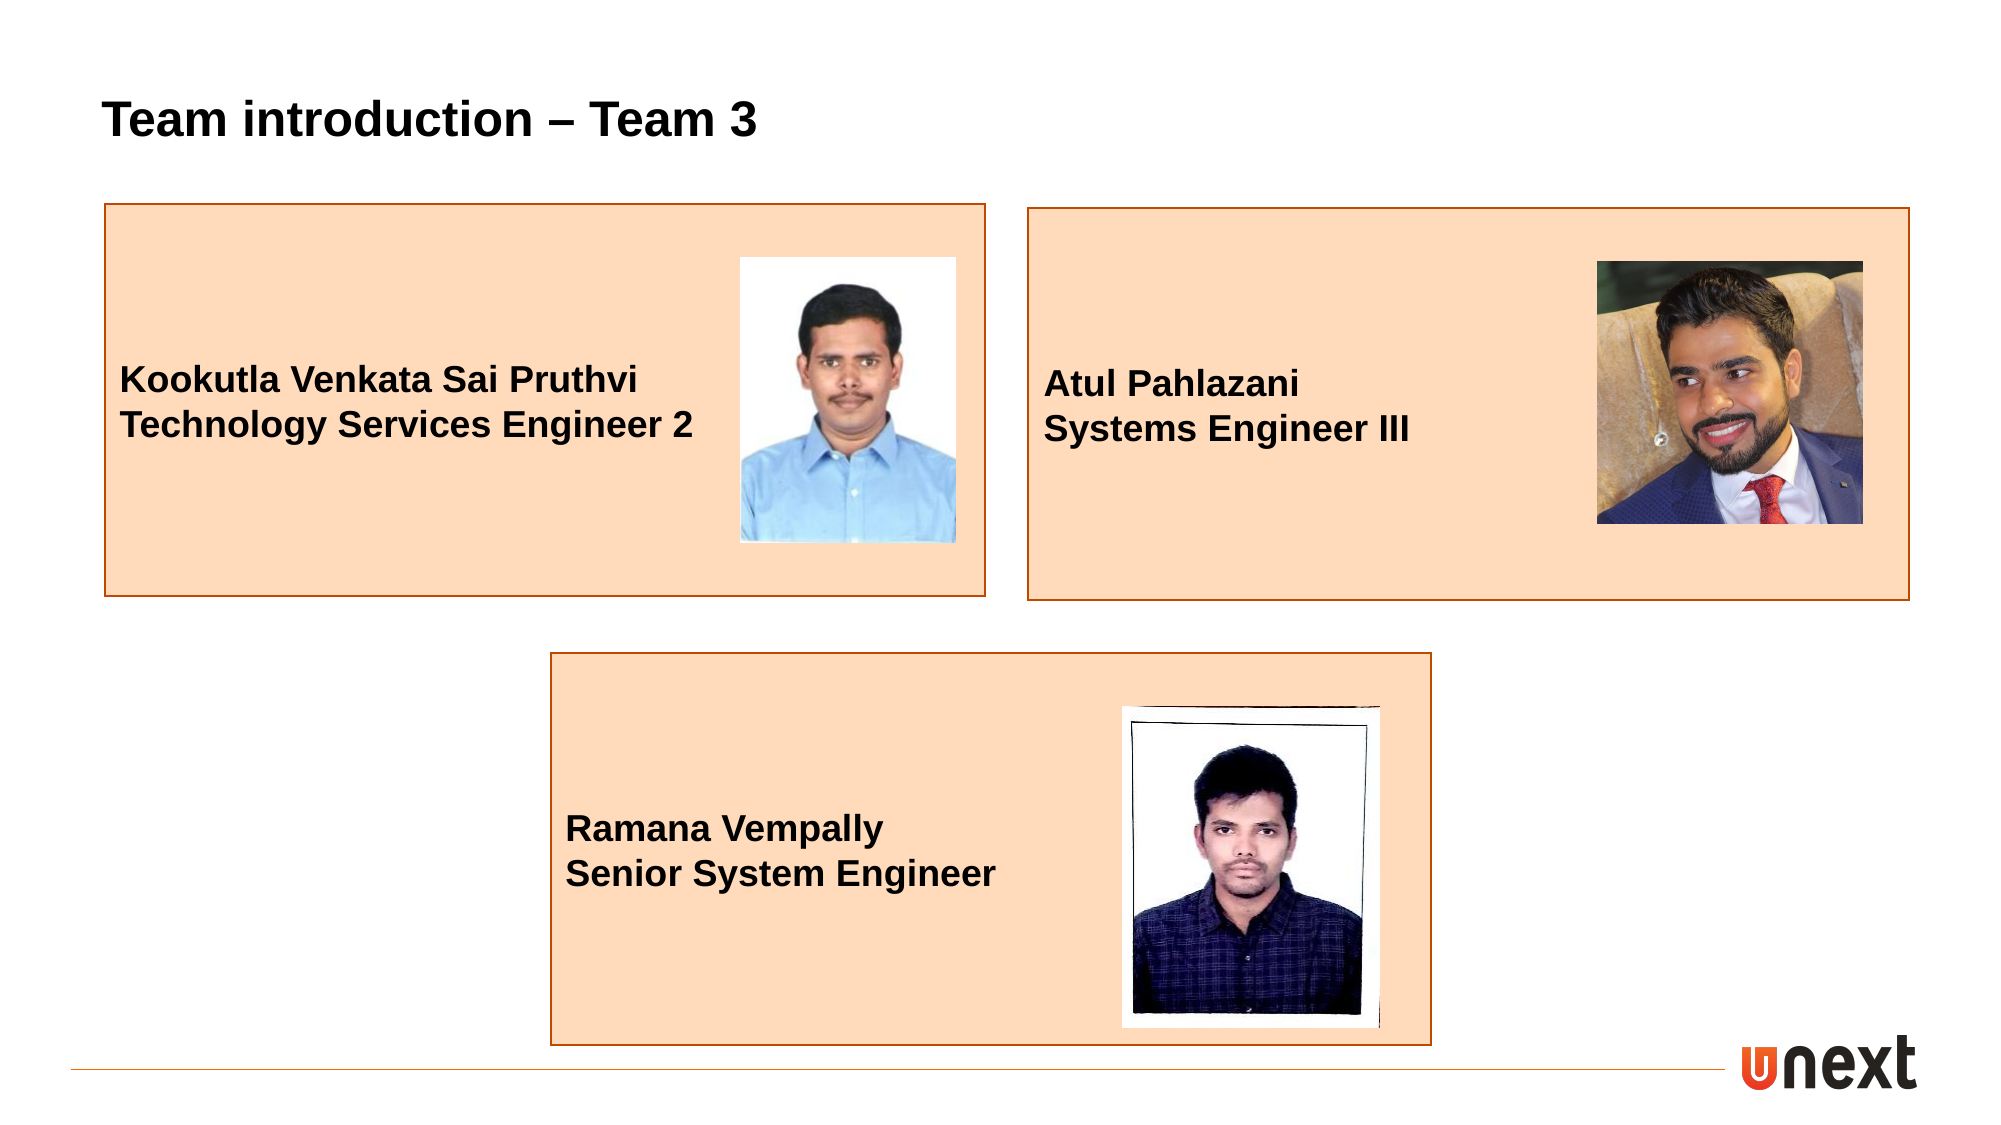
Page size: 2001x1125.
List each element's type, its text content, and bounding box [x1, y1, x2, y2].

text_box Kookutla Venkata Sai Pruthvi Technology Services Engineer 2 [104, 203, 986, 597]
text_box Atul Pahlazani Systems Engineer III [1027, 207, 1910, 601]
picture [1742, 1035, 1917, 1090]
text_box Team introduction – Team 3 [86, 79, 1896, 155]
picture [1597, 261, 1863, 525]
text_box Ramana Vempally Senior System Engineer [550, 652, 1432, 1046]
picture [1122, 706, 1380, 1029]
picture [740, 257, 956, 543]
